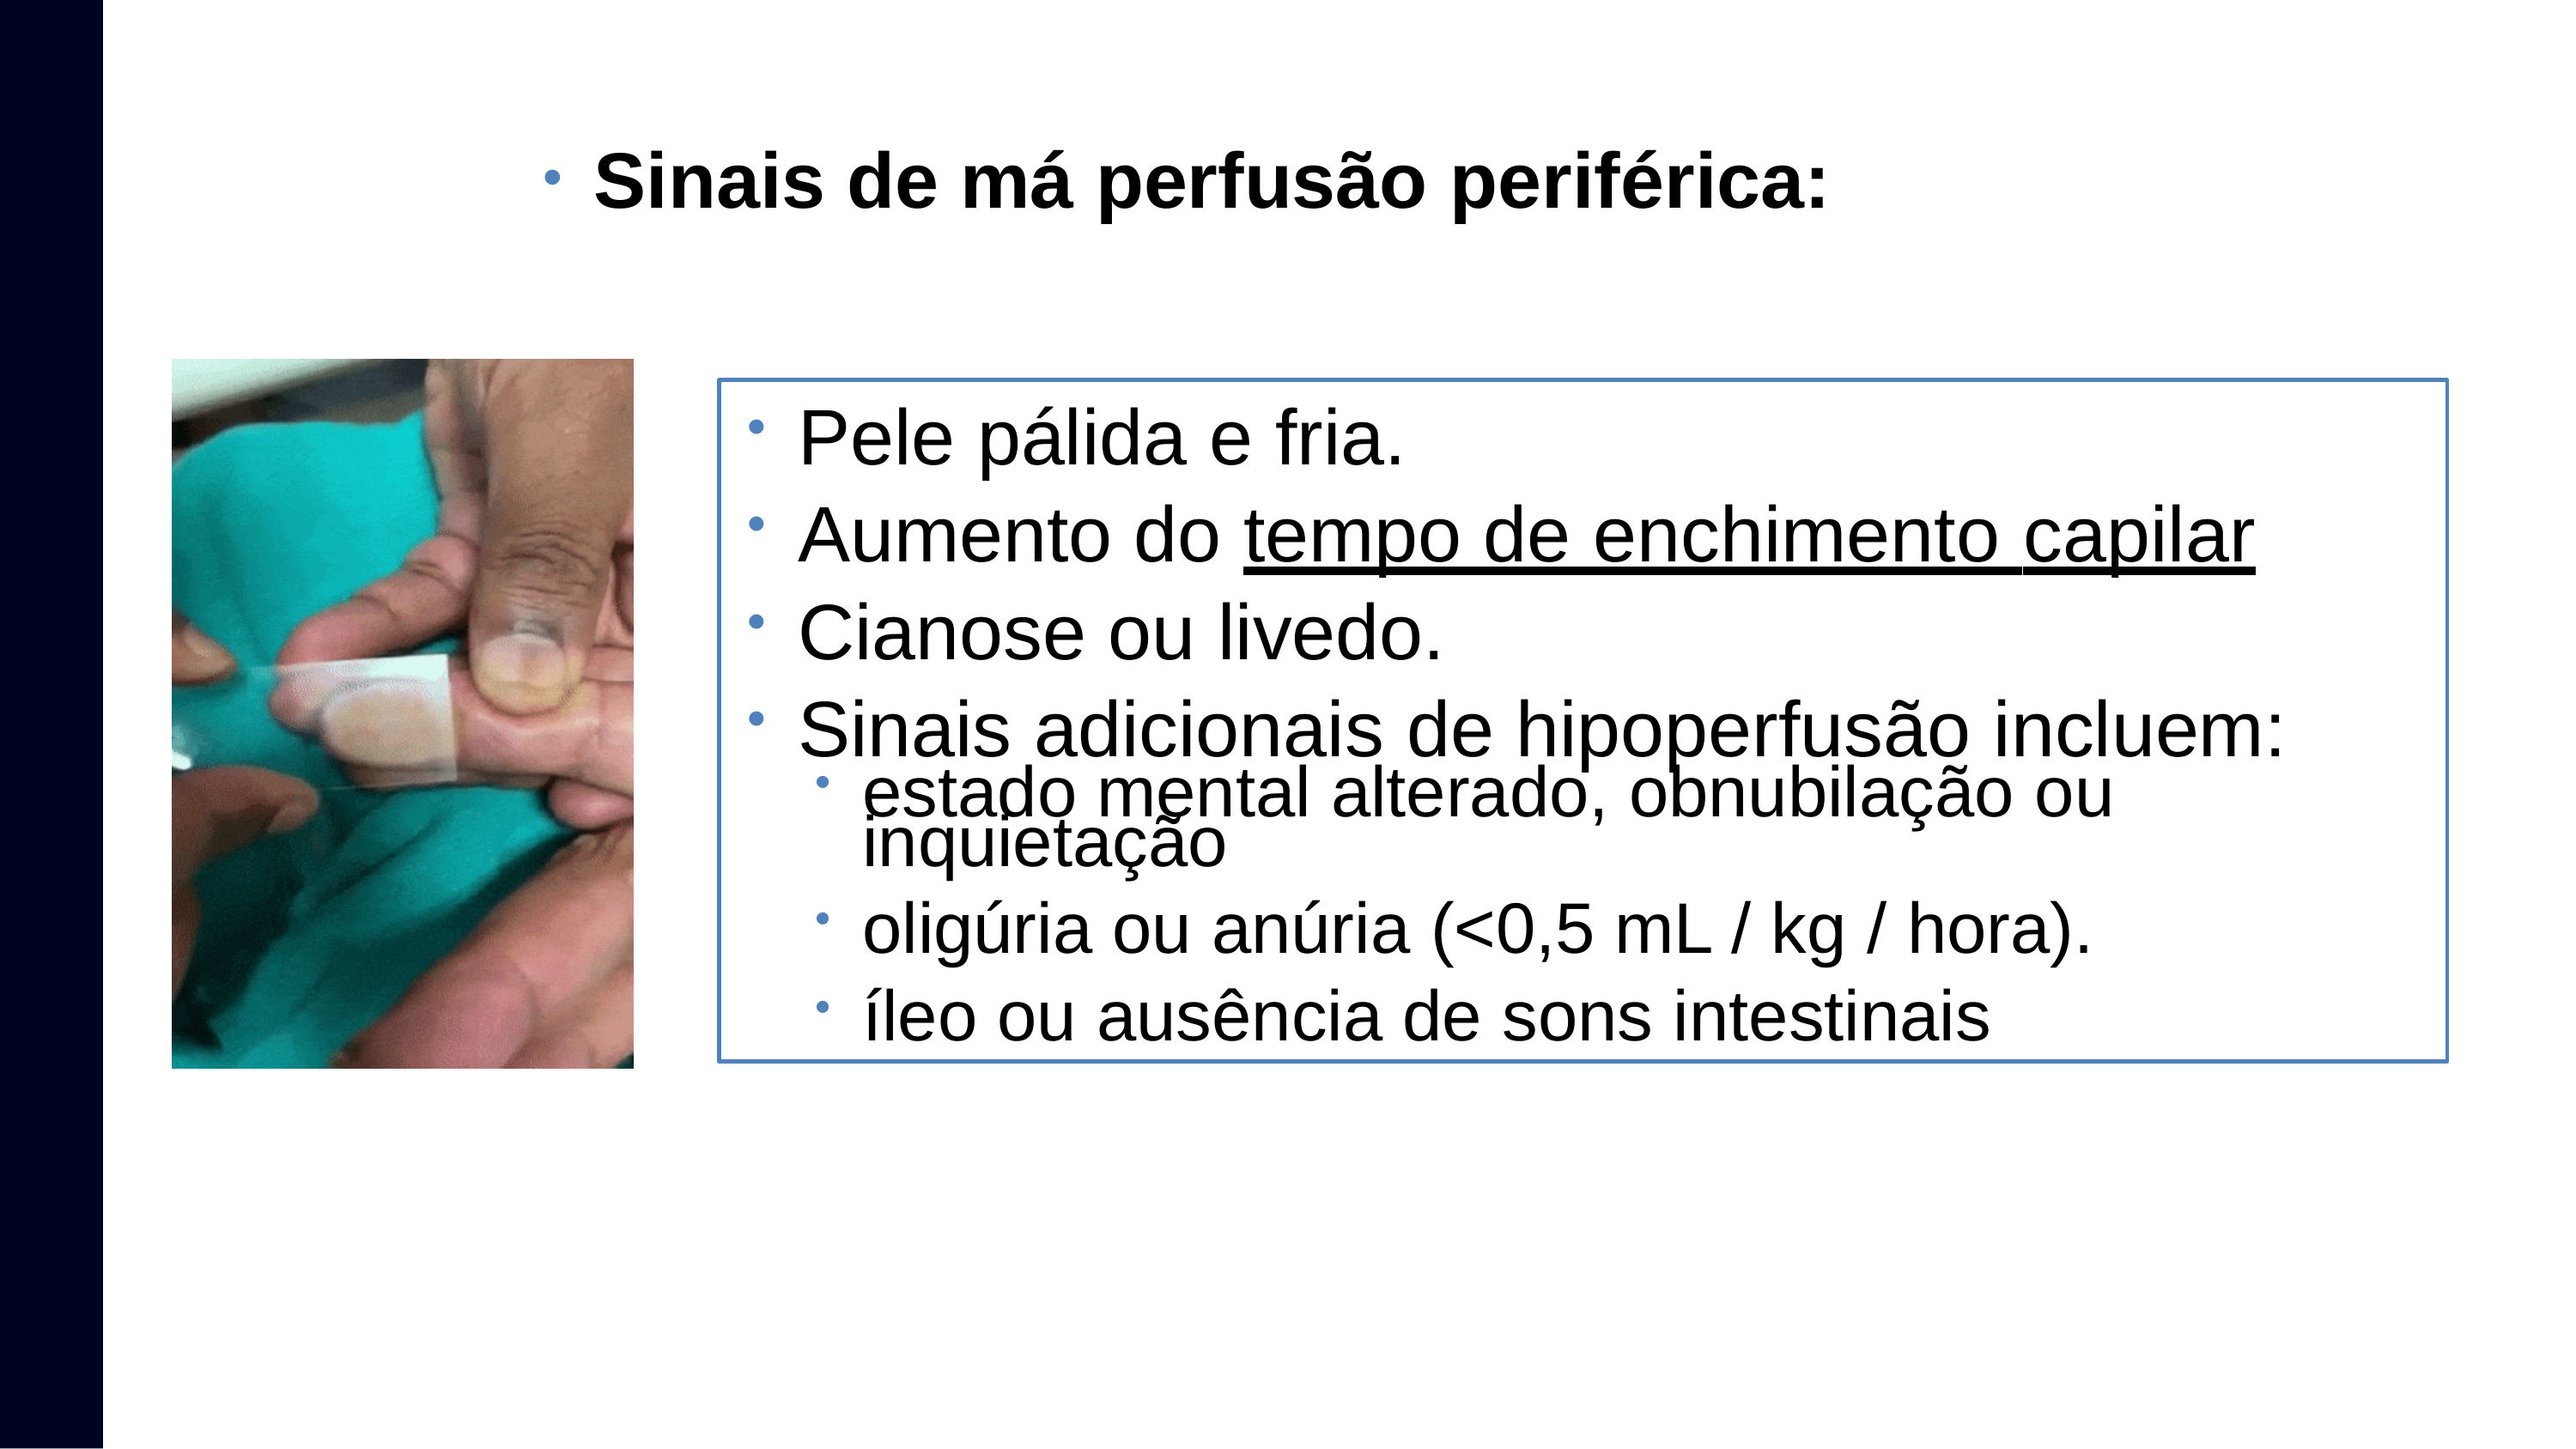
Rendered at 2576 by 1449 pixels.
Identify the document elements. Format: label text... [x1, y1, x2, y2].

picture [171, 359, 634, 1070]
text_box Sinais de má perfusão periférica: [514, 123, 2061, 231]
text_box Pele pálida e fria. Aumento do tempo de enchimento capilar Cianose ou livedo. Sinais adicionais de hipoperfusão incluem: estado mental alterado, obnubilação ou inquietação oligúria ou anúria (<0,5 mL / kg / hora). íleo ou ausência de sons intestinais [717, 378, 2449, 1064]
